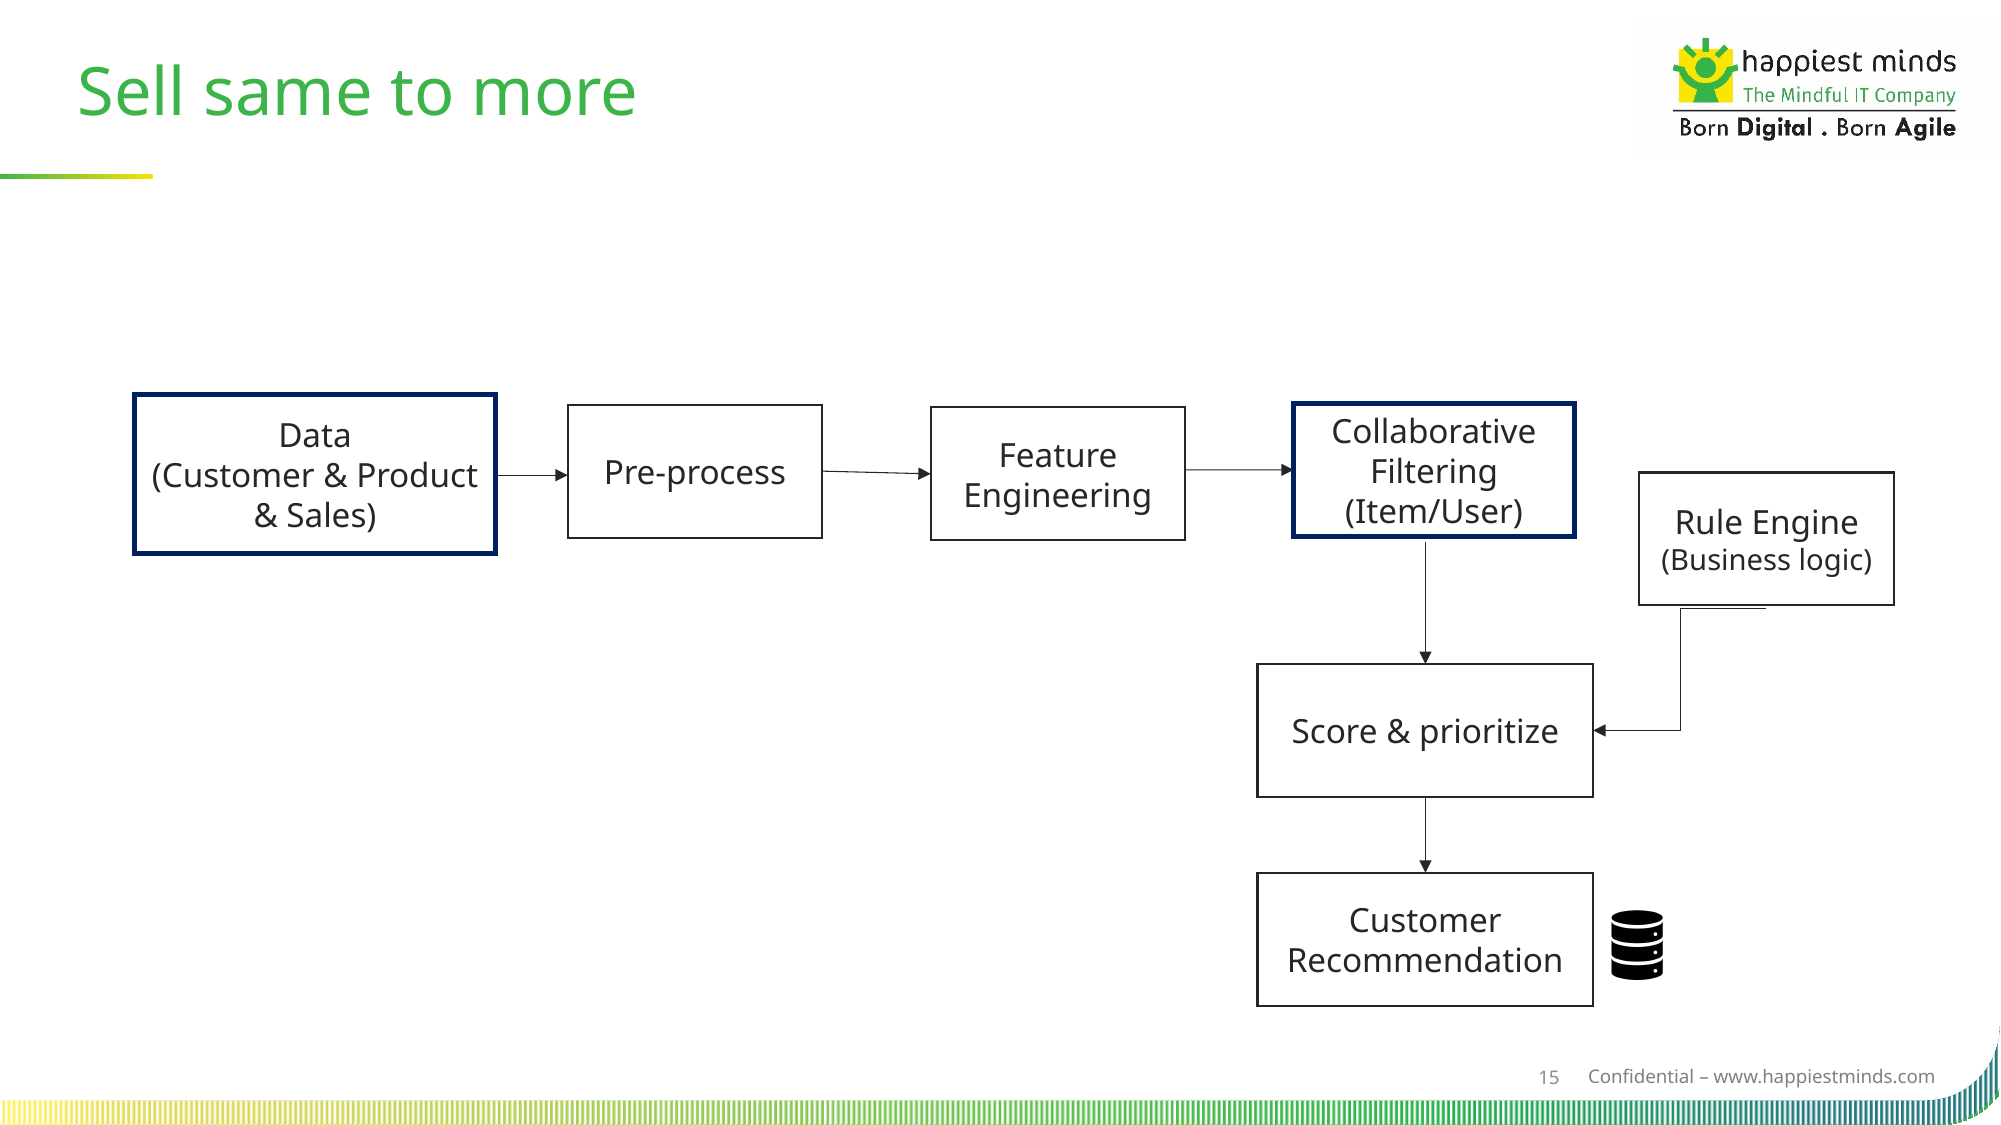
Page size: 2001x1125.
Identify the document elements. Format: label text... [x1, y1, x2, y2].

text_box Customer Recommendation [1256, 872, 1594, 1007]
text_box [1593, 608, 1767, 731]
text_box Data (Customer & Product & Sales) [134, 393, 496, 554]
picture [1663, 18, 1994, 160]
picture [0, 900, 2000, 1125]
text_box Feature Engineering [930, 406, 1186, 541]
slide_number 15 [1124, 1048, 1575, 1109]
text_box Collaborative Filtering (Item/User) [1293, 402, 1576, 537]
text_box Score & prioritize [1256, 663, 1594, 798]
list Sell same to more [62, 12, 1663, 166]
text_box Rule Engine (Business logic) [1638, 471, 1895, 606]
text_box Pre-process [567, 404, 823, 539]
